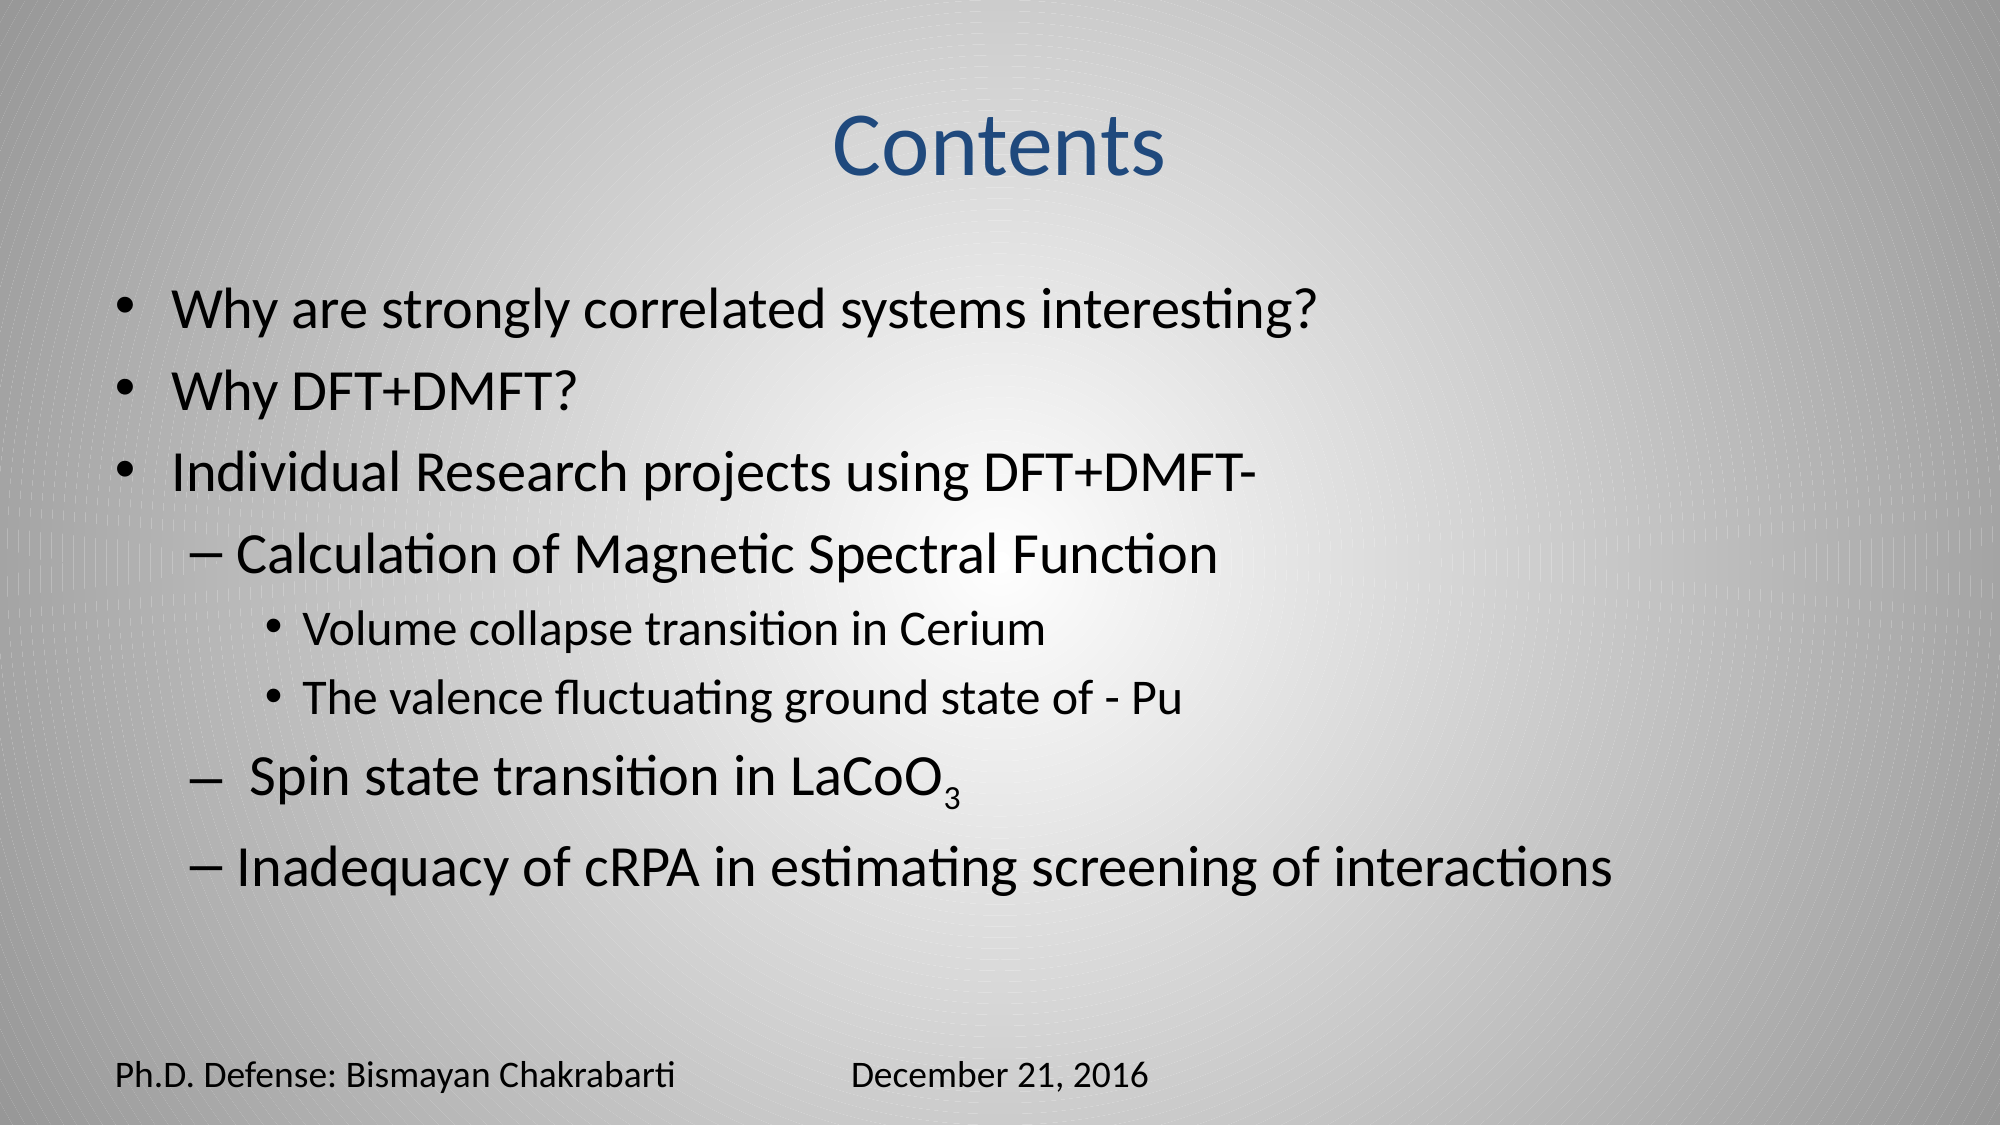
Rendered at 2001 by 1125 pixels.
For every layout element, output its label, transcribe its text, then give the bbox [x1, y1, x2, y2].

footer December 21, 2016 [683, 1042, 1317, 1103]
slide_number Ph.D. Defense: Bismayan Chakrabarti [99, 1042, 683, 1103]
title Contents [99, 45, 1900, 233]
